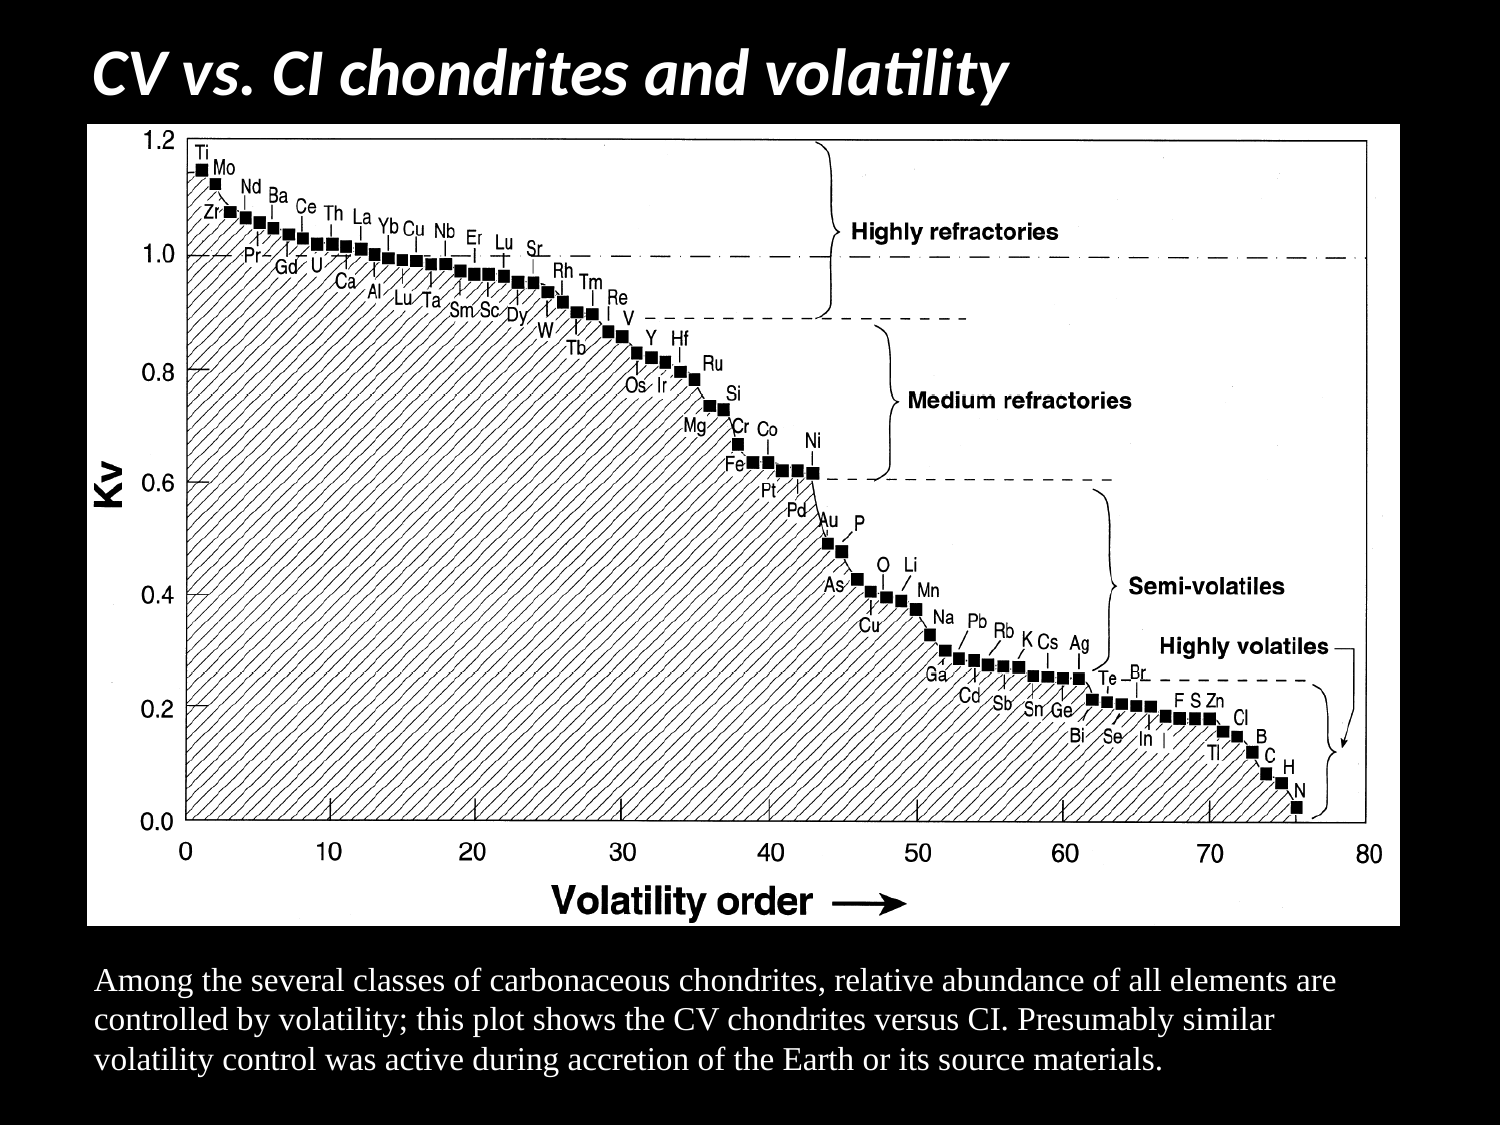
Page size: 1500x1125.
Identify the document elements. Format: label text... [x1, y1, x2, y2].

text_box Among the several classes of carbonaceous chondrites, relative abundance of all elements are controlled by volatility; this plot shows the CV chondrites versus CI. Presumably similar volatility control was active during accretion of the Earth or its source materials. [79, 949, 1405, 1086]
picture [87, 124, 1401, 926]
text_box CV vs. CI chondrites and volatility [78, 21, 1025, 117]
